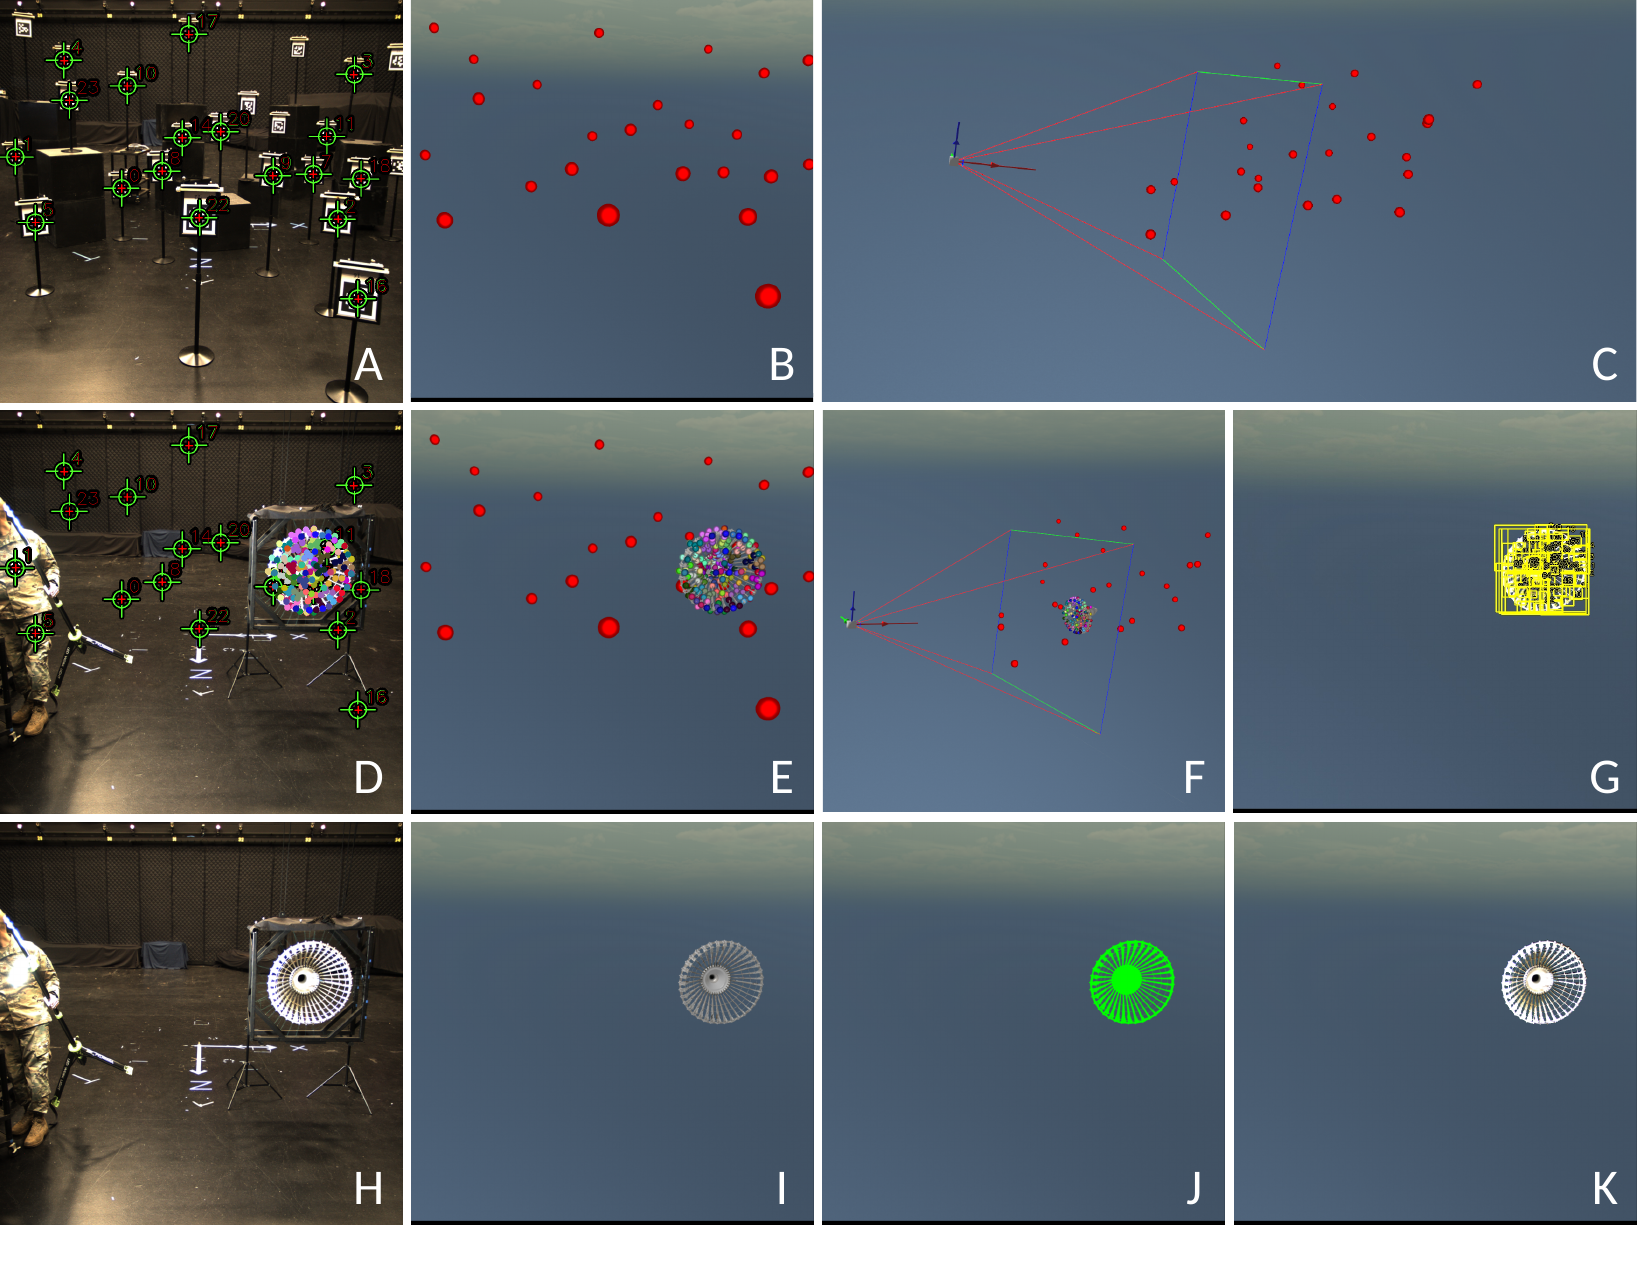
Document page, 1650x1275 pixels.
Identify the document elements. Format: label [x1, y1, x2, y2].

picture [0, 821, 403, 1225]
picture [822, 821, 1226, 1225]
picture [410, 821, 815, 1225]
picture [822, 410, 1226, 812]
picture [821, 0, 1637, 402]
text_box [410, 0, 814, 402]
picture [0, 410, 403, 814]
picture [1233, 821, 1637, 1225]
picture [1233, 410, 1637, 814]
picture [410, 410, 815, 814]
picture [0, 0, 403, 403]
